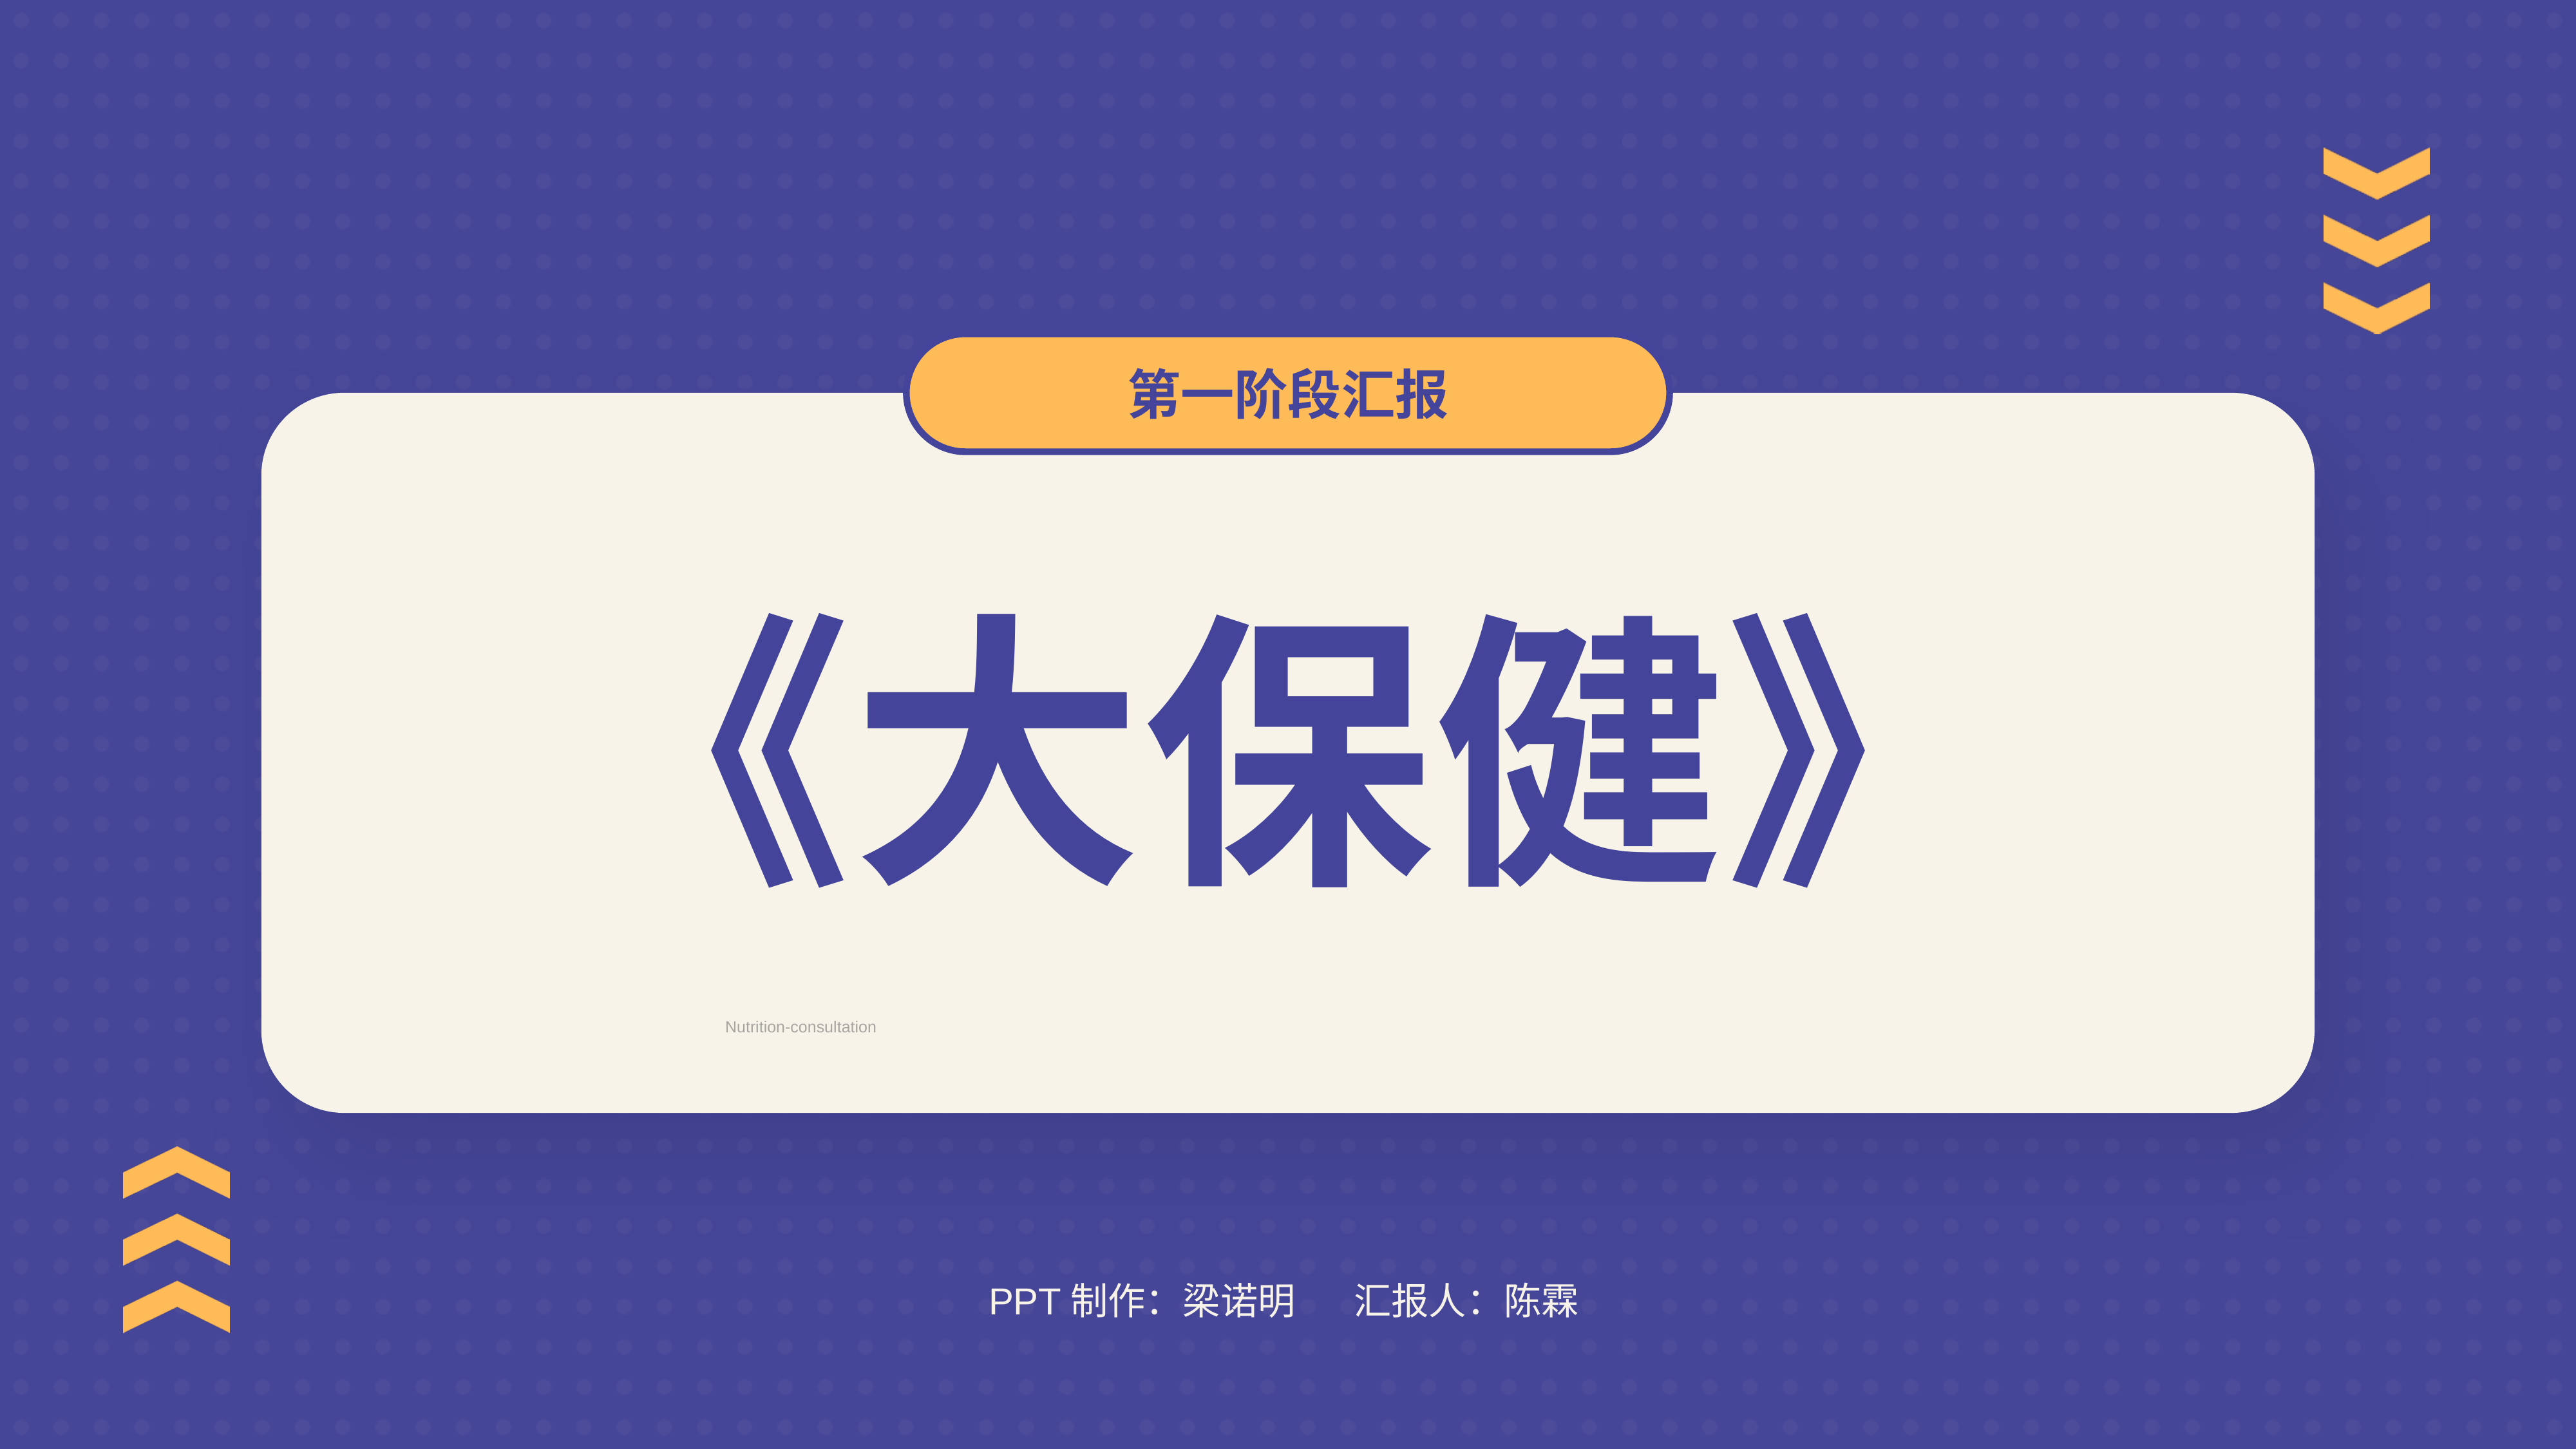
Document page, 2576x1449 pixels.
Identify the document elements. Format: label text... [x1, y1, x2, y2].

text_box Nutrition-consultation [715, 1012, 1861, 1041]
text_box 第一阶段汇报 [905, 332, 1671, 453]
text_box 《大保健》 [551, 565, 2025, 924]
text_box PPT制作：梁诺明 汇报人：陈霖 [616, 1272, 1960, 1327]
picture [0, 0, 2576, 1449]
